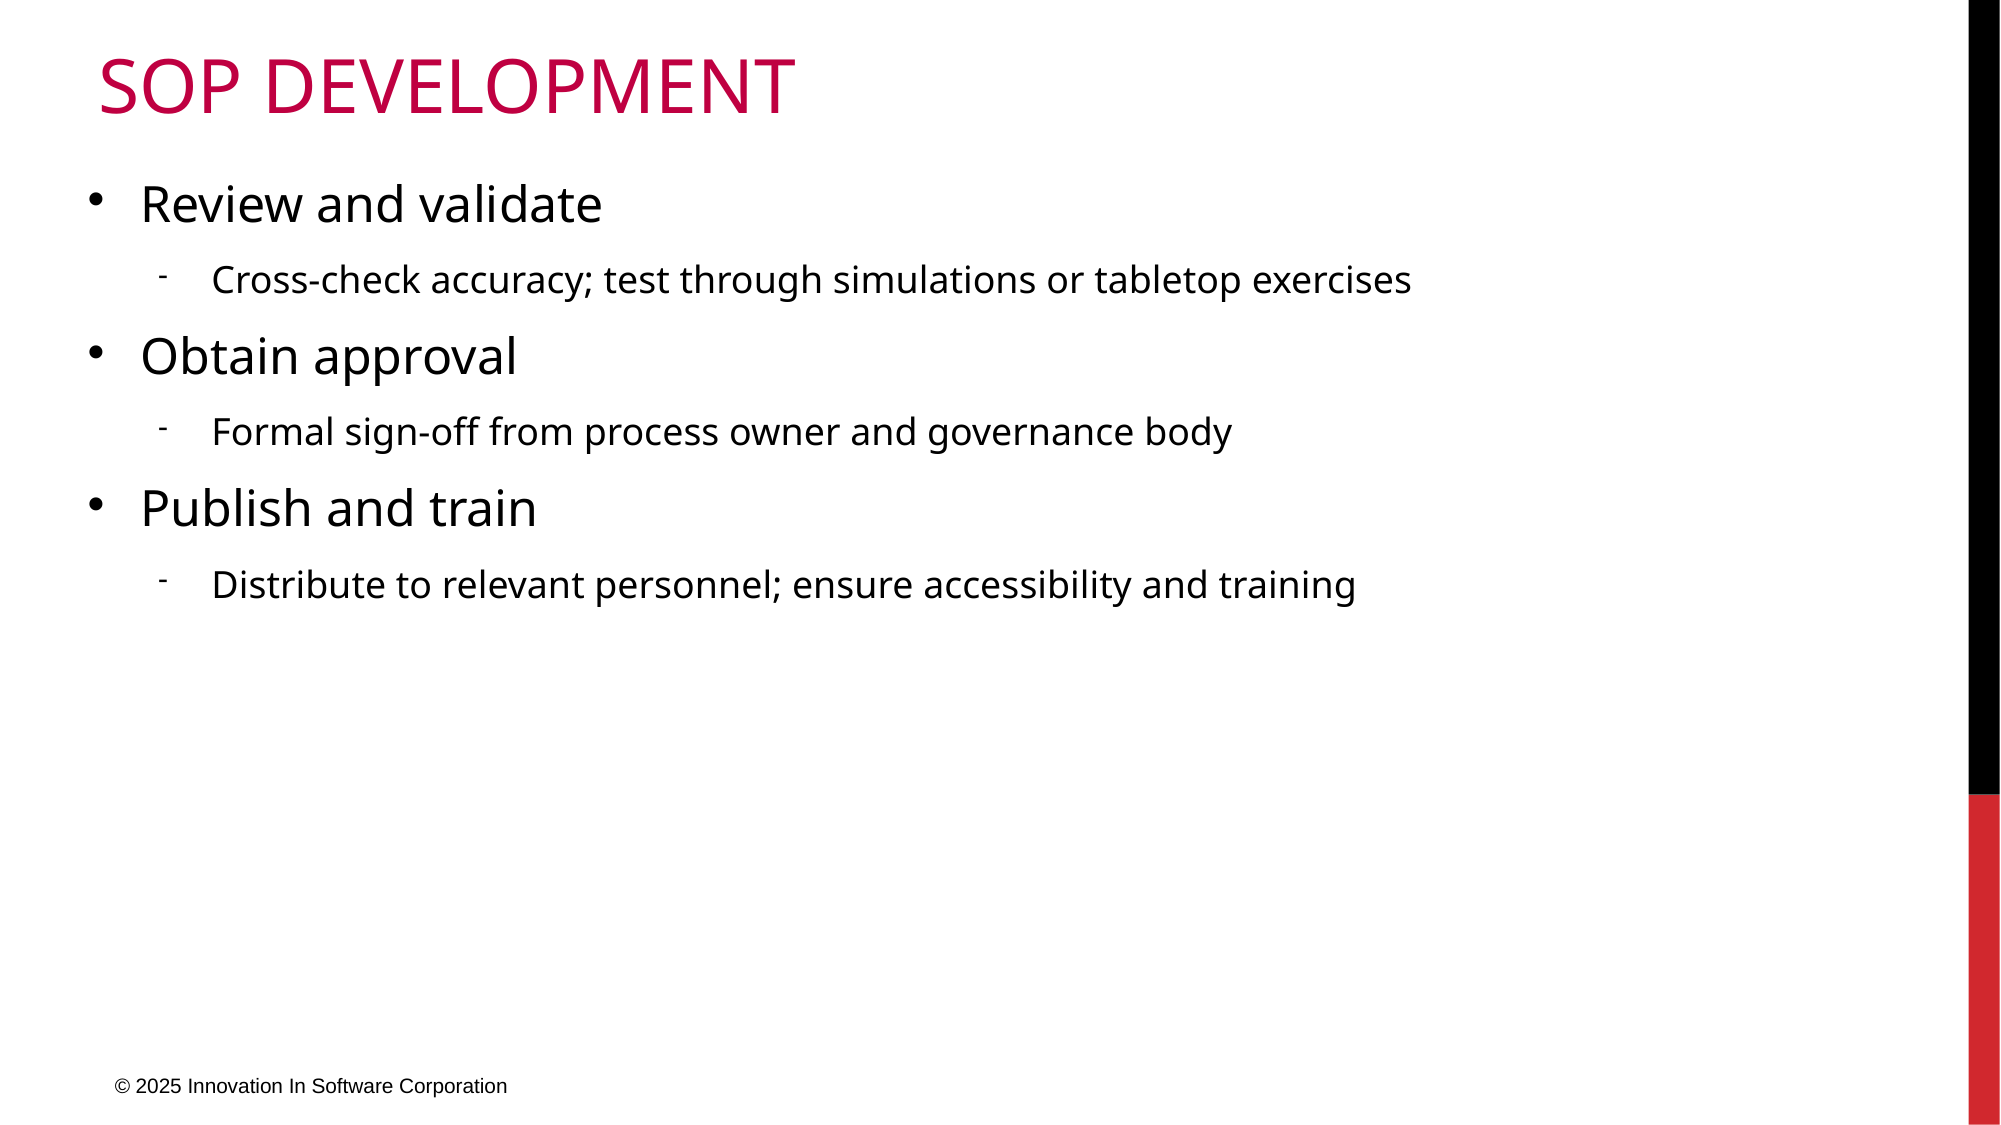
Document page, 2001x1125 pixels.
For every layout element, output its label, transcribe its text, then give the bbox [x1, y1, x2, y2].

list Review and validate Cross-check accuracy; test through simulations or tabletop exercises Obtain approval Formal sign-off from process owner and governance body Publish and train Distribute to relevant personnel; ensure accessibility and training [69, 172, 1874, 1001]
footer © 2025 Innovation In Software Corporation [99, 1065, 850, 1112]
title SOP Development [98, 23, 1413, 143]
